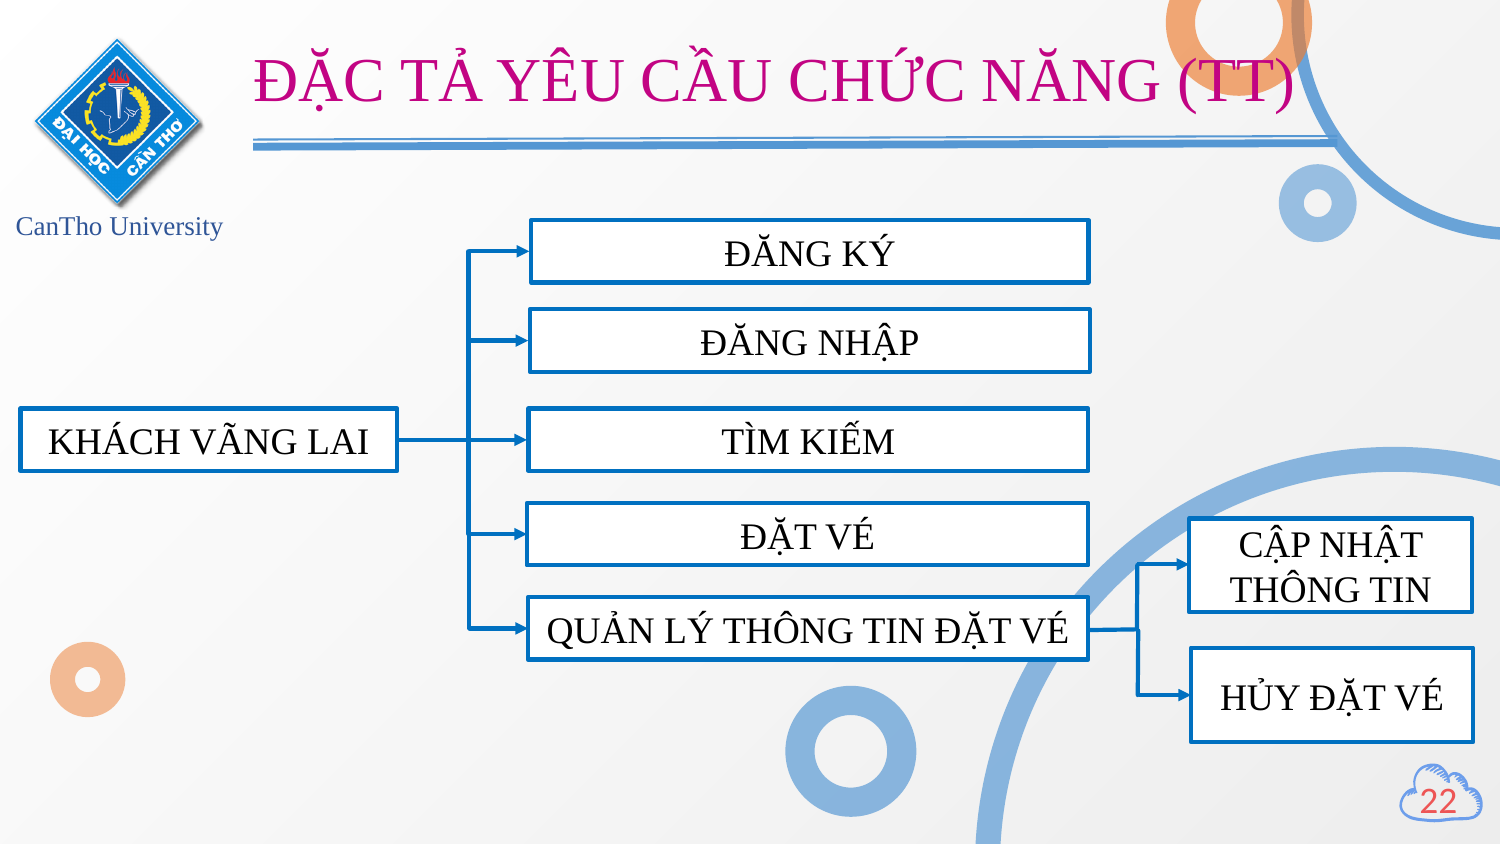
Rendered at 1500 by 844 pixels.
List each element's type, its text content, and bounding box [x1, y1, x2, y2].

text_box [469, 533, 1089, 660]
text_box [253, 143, 1338, 147]
text_box KHÁCH VÃNG LAI [20, 408, 398, 472]
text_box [1137, 630, 1474, 742]
title ĐẶC TẢ YÊU CẦU CHỨC NĂNG (TT) [238, 31, 1350, 213]
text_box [1399, 763, 1483, 830]
text_box CanTho University [0, 200, 282, 249]
picture [32, 36, 203, 207]
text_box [253, 135, 1338, 140]
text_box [468, 439, 1089, 566]
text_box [397, 220, 1089, 440]
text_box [1087, 518, 1473, 631]
